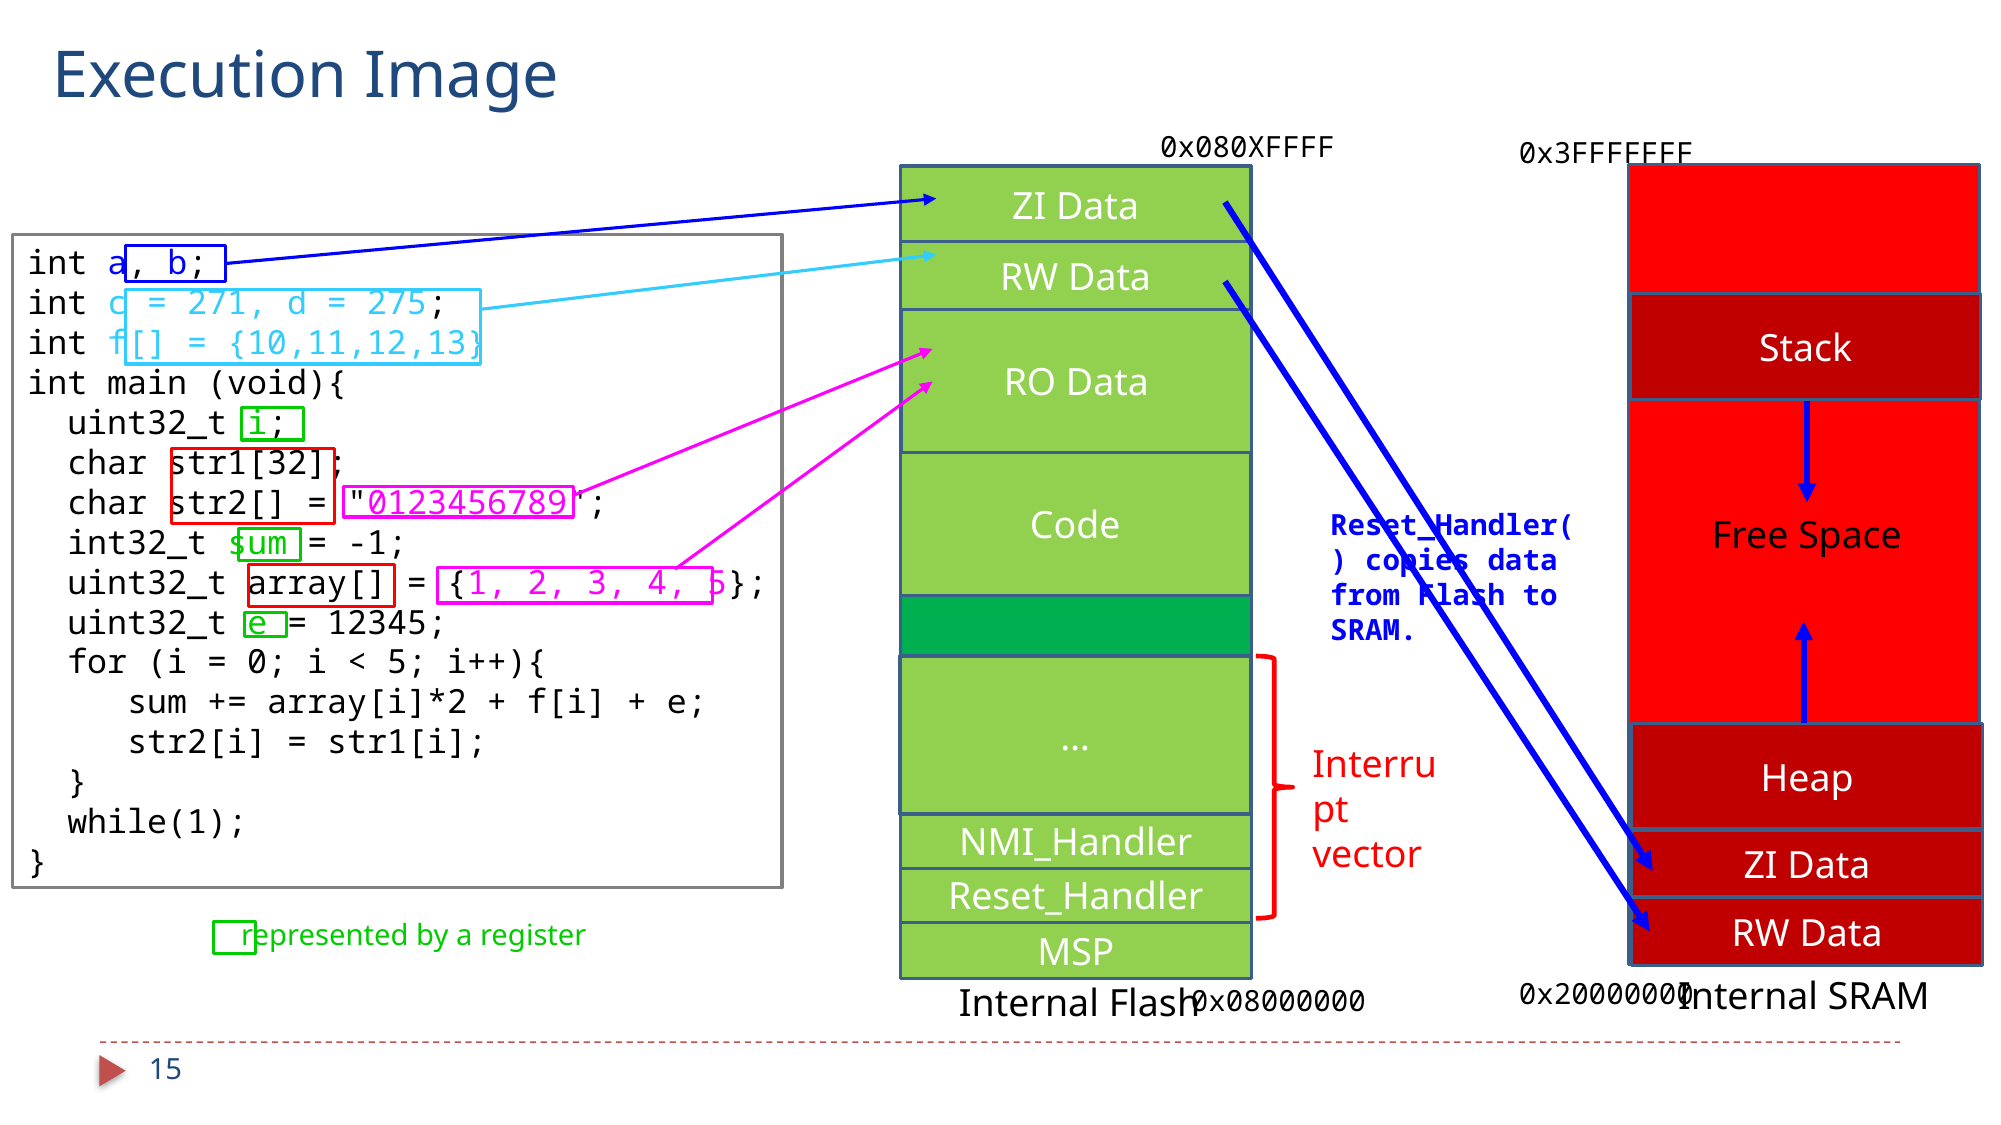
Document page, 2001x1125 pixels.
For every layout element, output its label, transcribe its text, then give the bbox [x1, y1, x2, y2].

text_box ZI Data [1655, 829, 1984, 899]
text_box Internal SRAM [1663, 967, 1945, 1025]
text_box 0x20000000 [1504, 968, 1709, 1018]
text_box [674, 381, 933, 570]
text_box [342, 485, 575, 519]
slide_number 15 [133, 1042, 568, 1103]
text_box Free Space [1697, 504, 1917, 564]
text_box [1627, 163, 1981, 292]
text_box 0x3FFFFFFF [1504, 126, 1709, 177]
text_box represented by a register [226, 909, 602, 959]
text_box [1224, 201, 1653, 872]
text_box [240, 406, 305, 442]
text_box [436, 566, 714, 605]
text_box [225, 198, 937, 264]
text_box int a, b; int c = 271, d = 275; int f[] = {10,11,12,13} int main (void){ uint32_t i; char str1[32]; char str2[] = "0123456789"; int32_t sum = -1; uint32_t array[] = {1, 2, 3, 4, 5}; uint32_t e = 12345; for (i = 0; i < 5; i++){ sum += array[i]*2 + f[i] + e; str2[i] = str1[i]; } while(1); } [11, 233, 784, 889]
text_box [237, 527, 302, 562]
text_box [1224, 882, 1650, 932]
text_box Heap [1657, 722, 1984, 829]
text_box [247, 563, 396, 608]
text_box [124, 244, 227, 283]
title Execution Image [37, 24, 1800, 118]
text_box Stack [1657, 292, 1982, 401]
text_box RW Data [1630, 899, 1984, 967]
text_box [1657, 401, 1981, 722]
text_box [212, 920, 226, 955]
text_box [243, 611, 288, 638]
text_box [170, 447, 336, 525]
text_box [481, 254, 937, 310]
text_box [573, 348, 933, 496]
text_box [900, 120, 1376, 1033]
text_box [124, 288, 482, 366]
